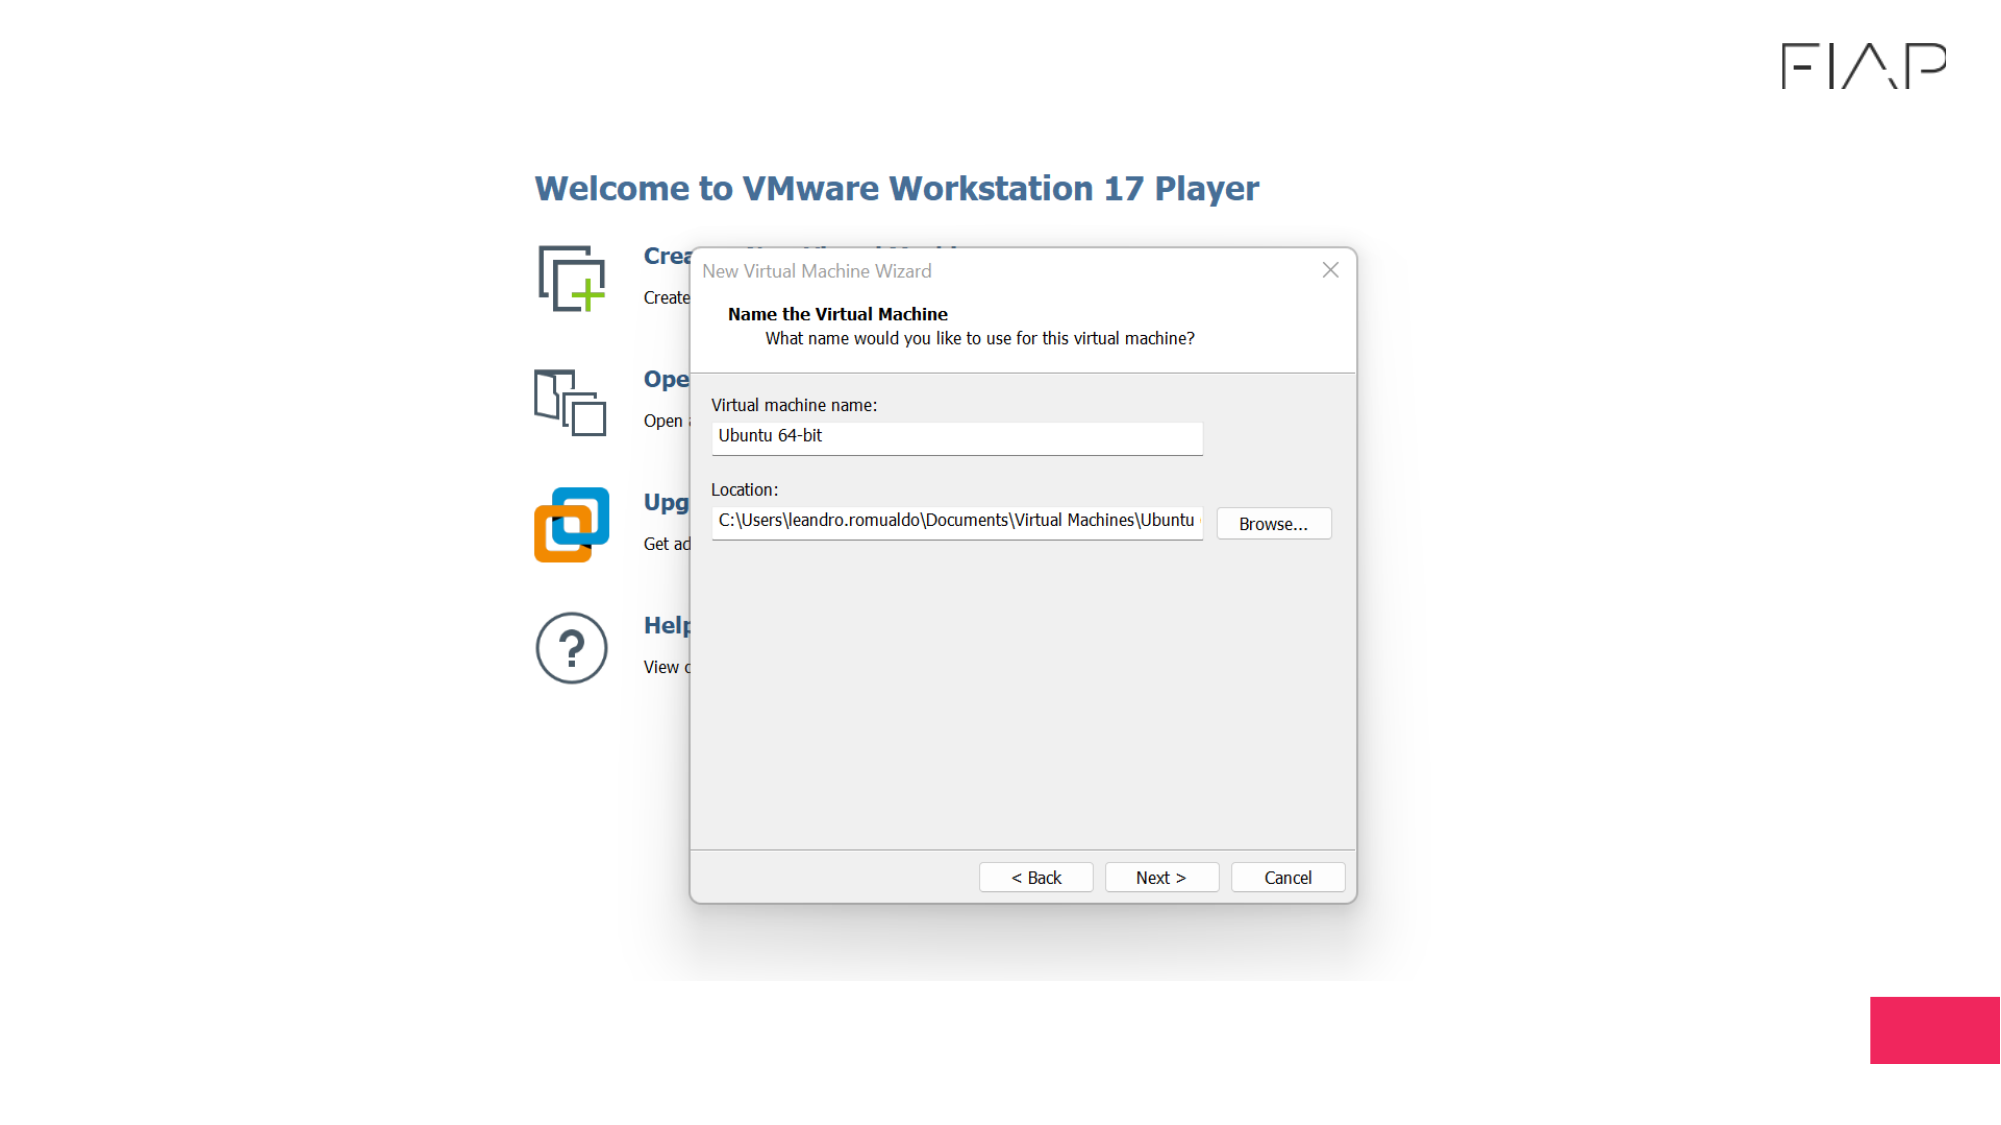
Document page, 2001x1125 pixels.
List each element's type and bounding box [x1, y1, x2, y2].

text_box [1870, 996, 2000, 1065]
picture [500, 144, 1499, 981]
picture [1782, 43, 1946, 89]
